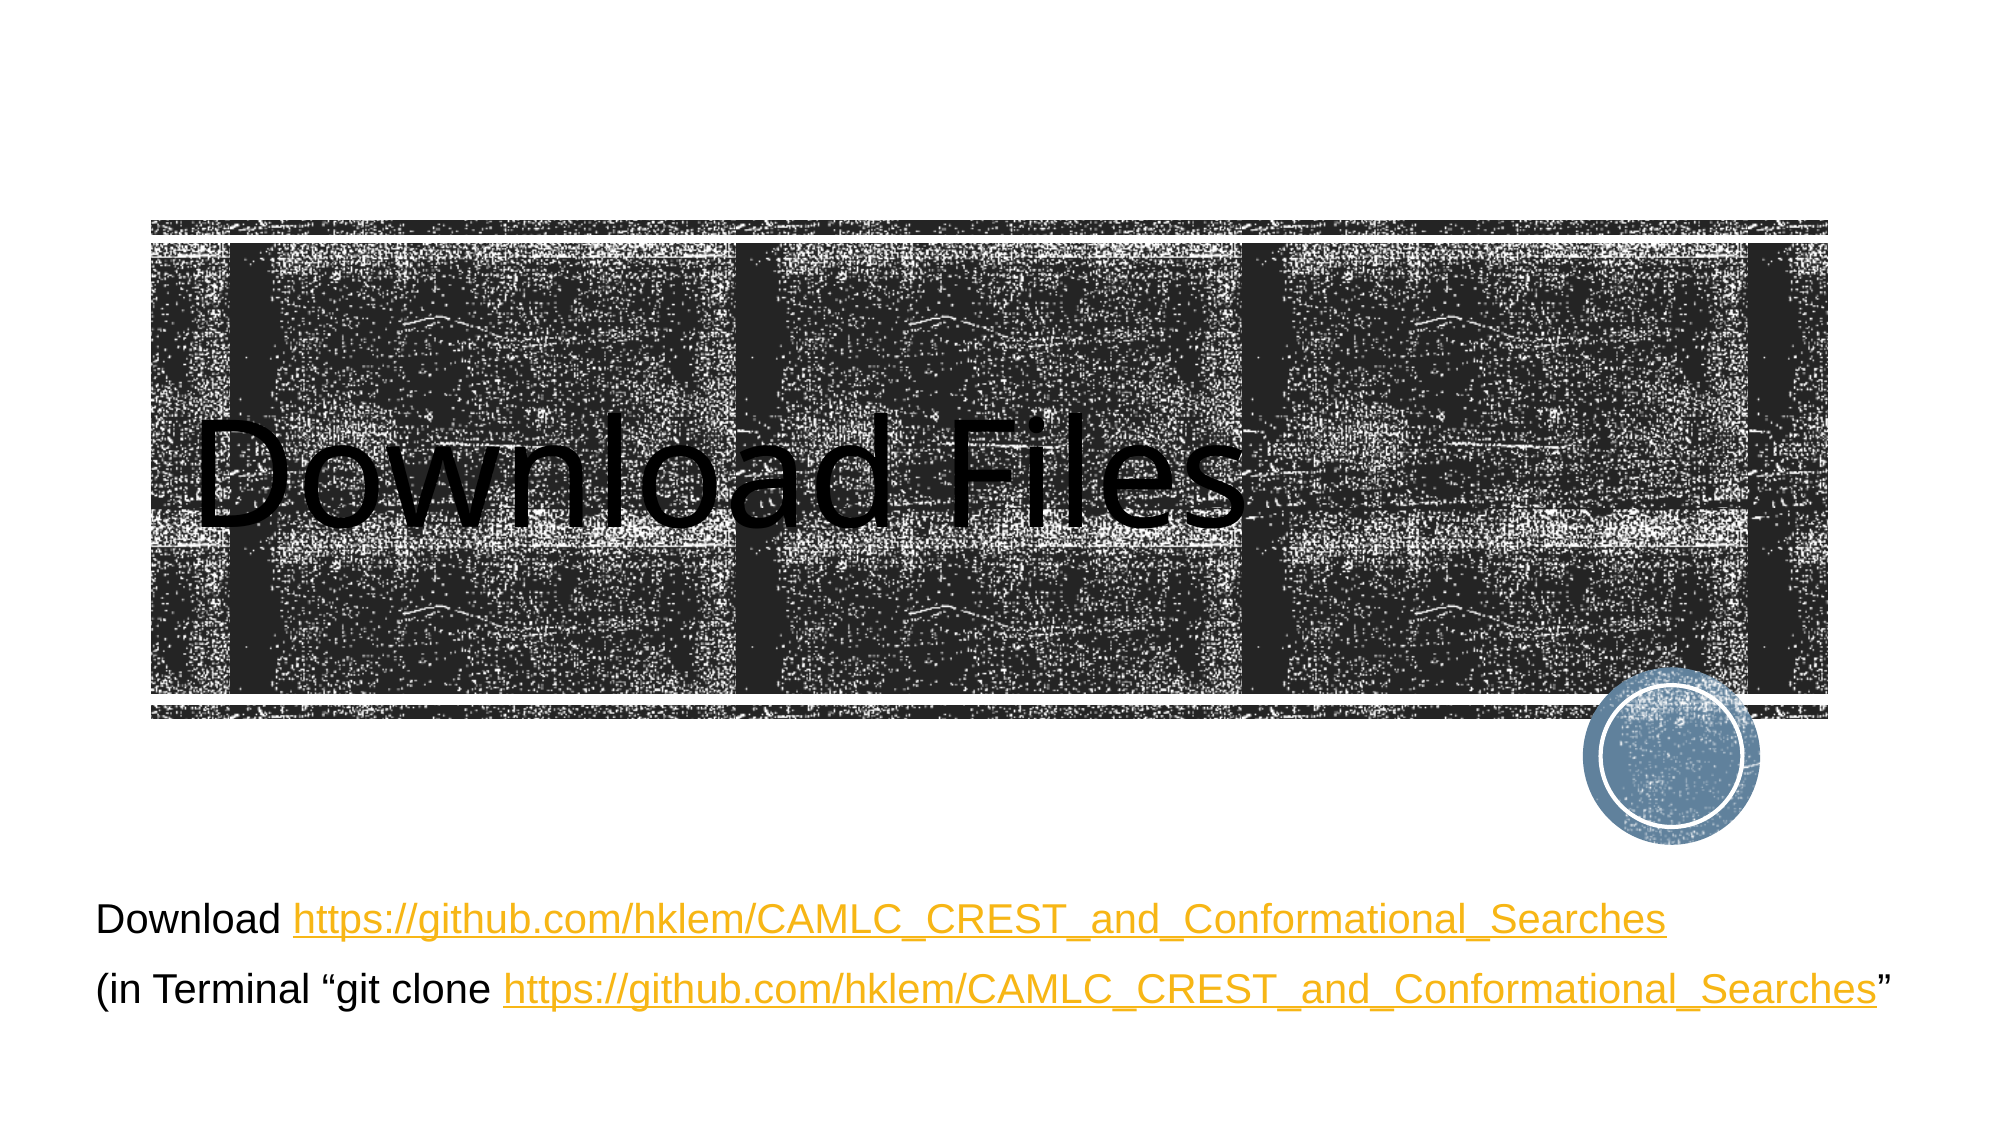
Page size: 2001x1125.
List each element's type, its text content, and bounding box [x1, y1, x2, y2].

title Download Files [172, 234, 1808, 733]
subtitle Download https://github.com/hklem/CAMLC_CREST_and_Conformational_Searches (in Terminal “git clone https://github.com/hklem/CAMLC_CREST_and_Conformational_Searches” [80, 890, 1920, 1125]
